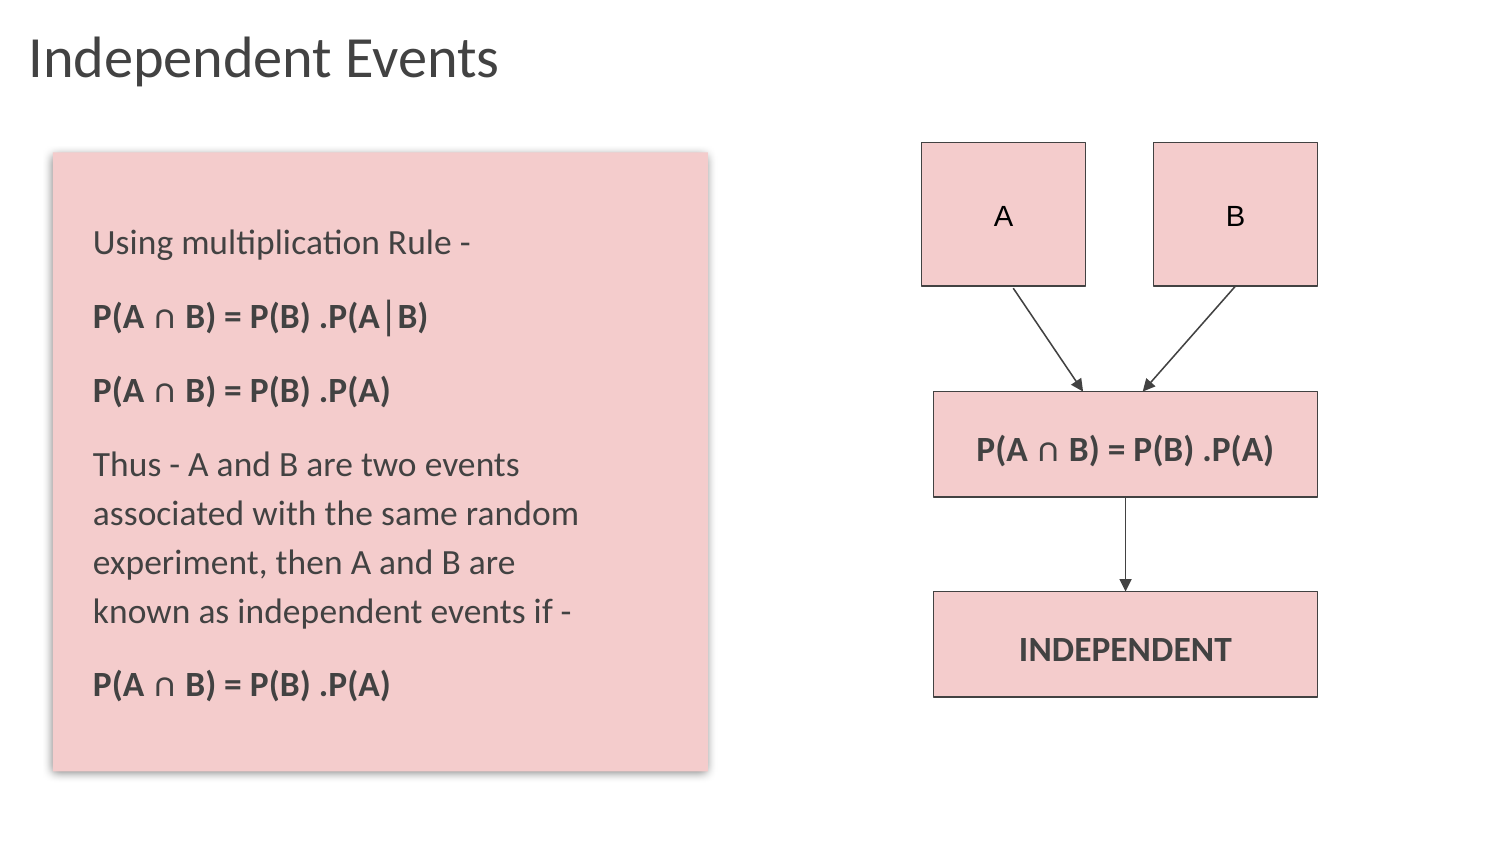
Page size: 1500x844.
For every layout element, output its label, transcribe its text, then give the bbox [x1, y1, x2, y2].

list Using multiplication Rule - P(A ∩ B) = P(B) .P(A│B) P(A ∩ B) = P(B) .P(A) Thus - A and B are two events associated with the same random experiment, then A and B are known as independent events if - P(A ∩ B) = P(B) .P(A) [77, 197, 614, 729]
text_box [1142, 285, 1236, 392]
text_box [1013, 287, 1084, 392]
text_box [52, 152, 708, 772]
text_box P(A ∩ B) = P(B) .P(A) [933, 391, 1318, 497]
text_box A [921, 142, 1086, 287]
text_box B [1153, 142, 1318, 287]
title Independent Events [13, 10, 1437, 105]
text_box INDEPENDENT [933, 591, 1318, 697]
